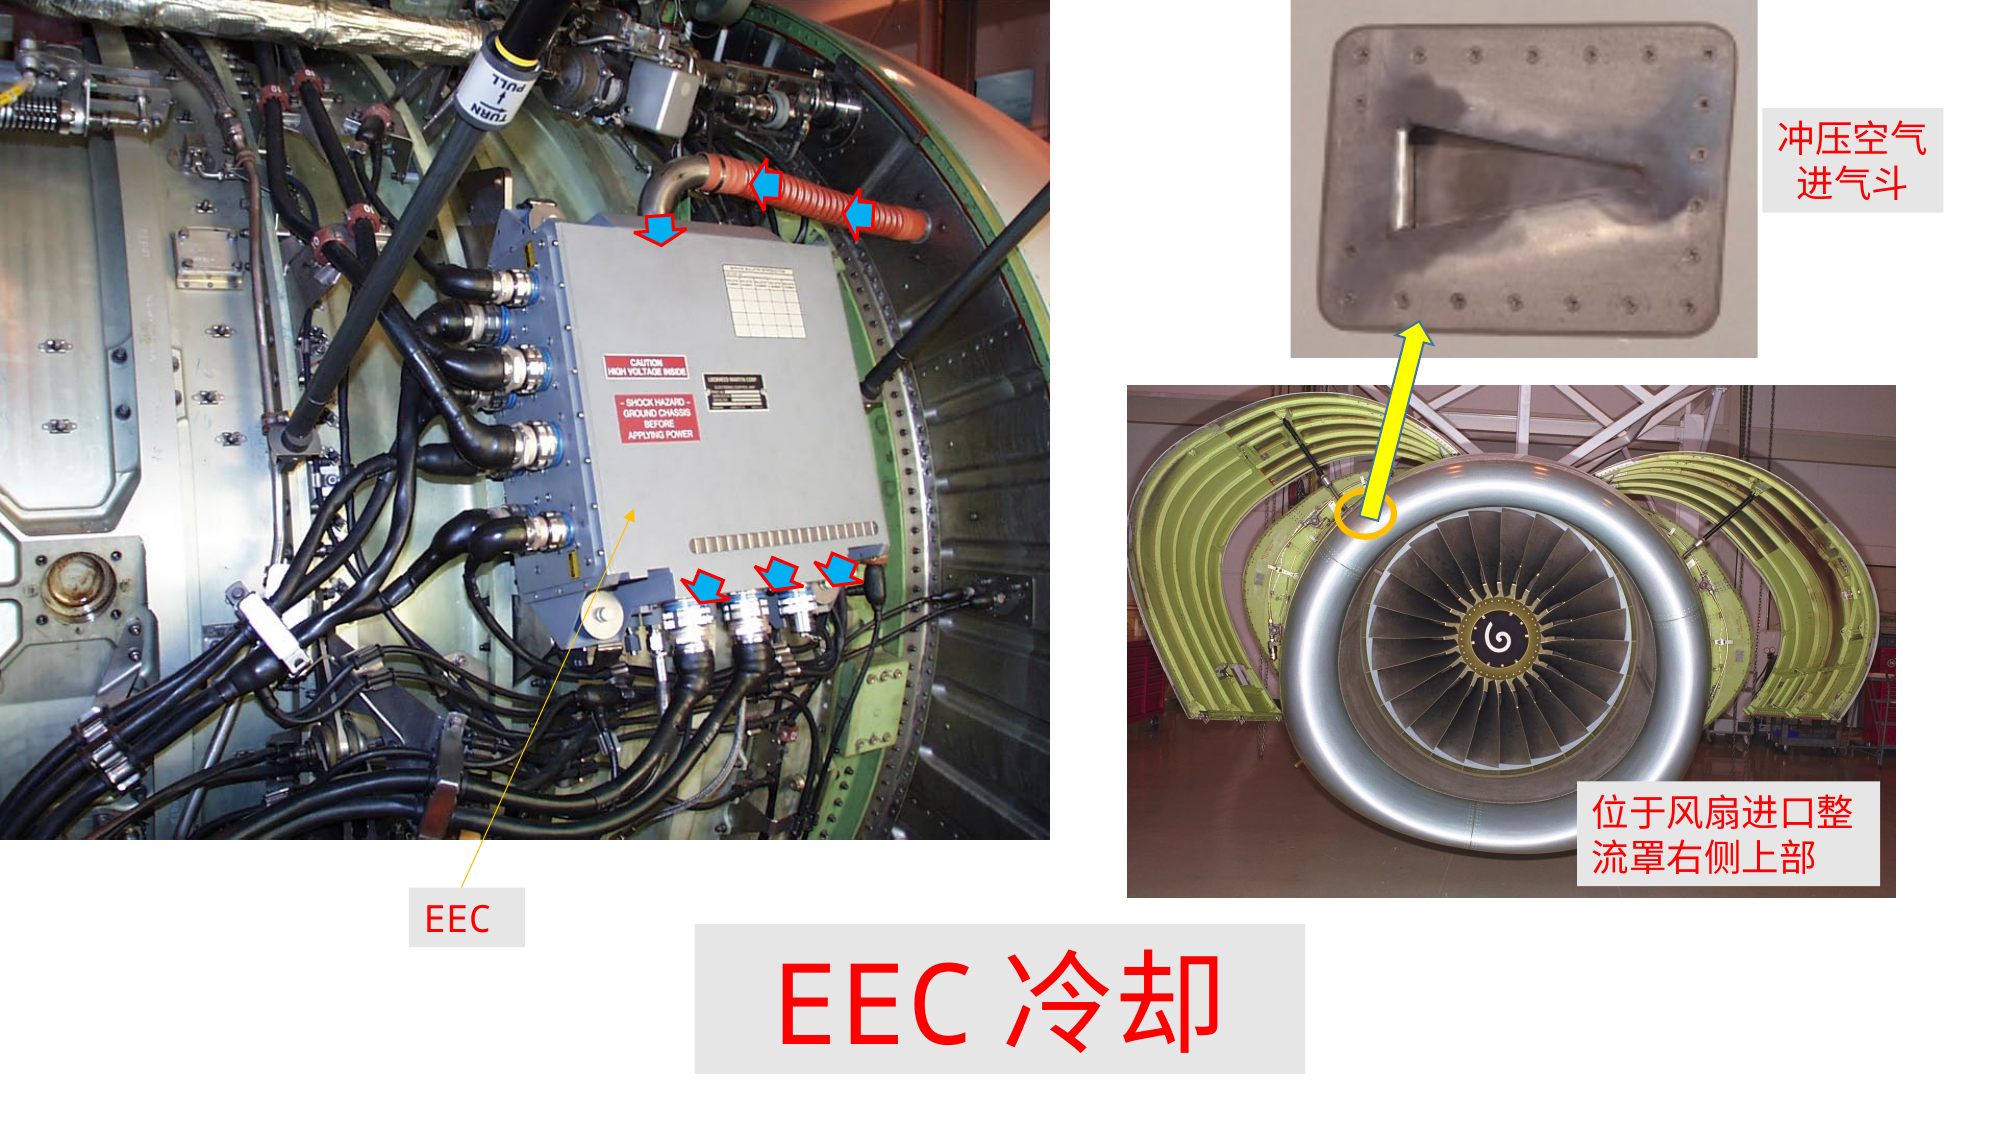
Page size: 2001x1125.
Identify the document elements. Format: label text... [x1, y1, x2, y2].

text_box 冲压空气进气斗 [1762, 108, 1944, 213]
picture [1127, 385, 1896, 898]
text_box EEC冷却 [694, 924, 1306, 1074]
text_box EEC [408, 887, 525, 948]
picture [0, 0, 1050, 840]
picture [1290, 0, 1758, 358]
text_box [1391, 358, 1421, 385]
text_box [461, 508, 635, 888]
